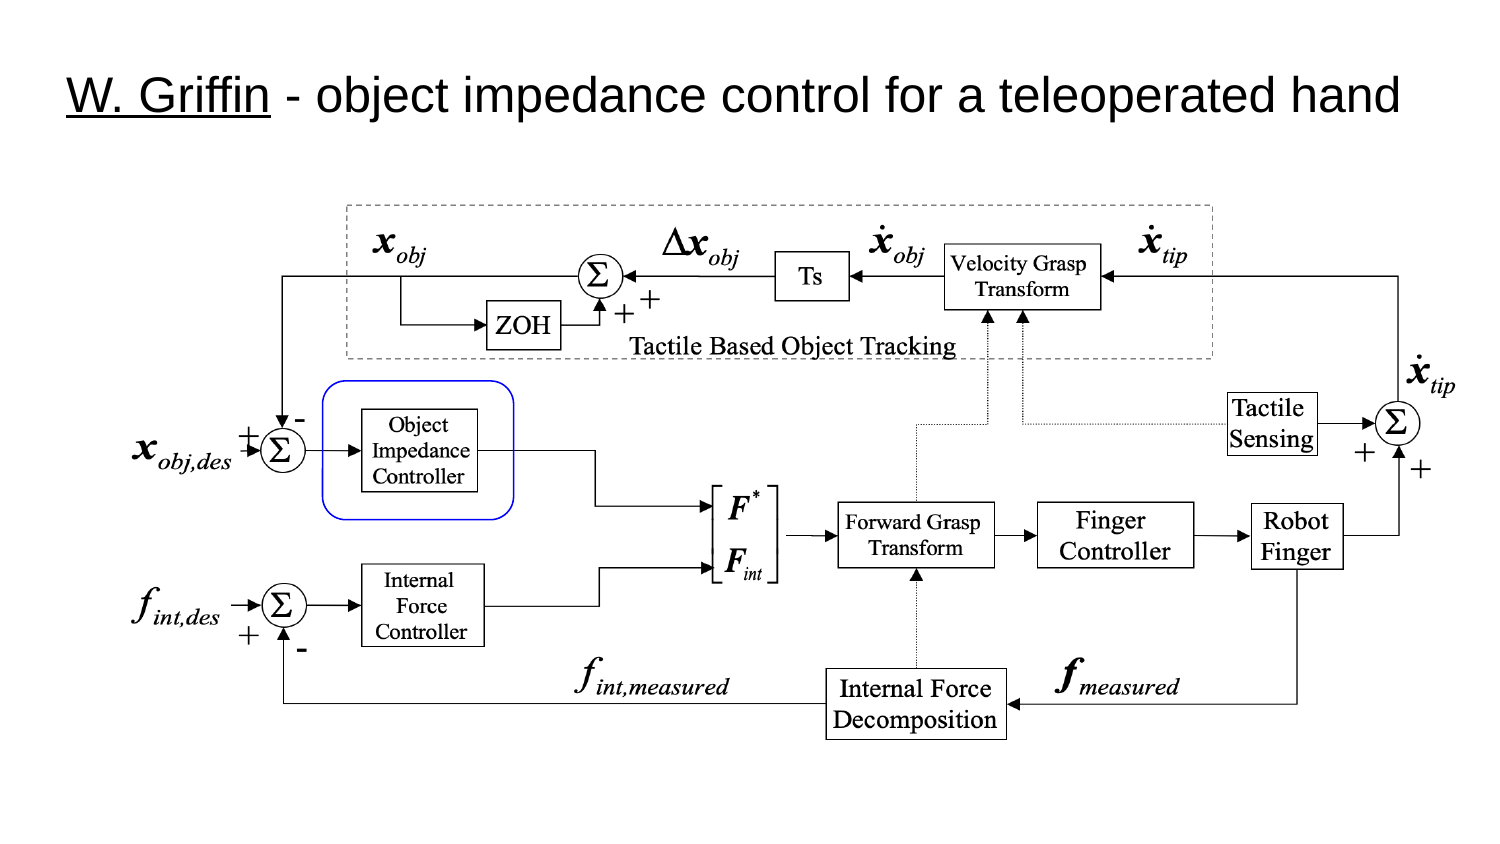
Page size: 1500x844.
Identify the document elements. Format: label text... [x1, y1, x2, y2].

picture [50, 154, 1462, 785]
title W. Griffin - object impedance control for a teleoperated hand [51, 47, 1449, 143]
